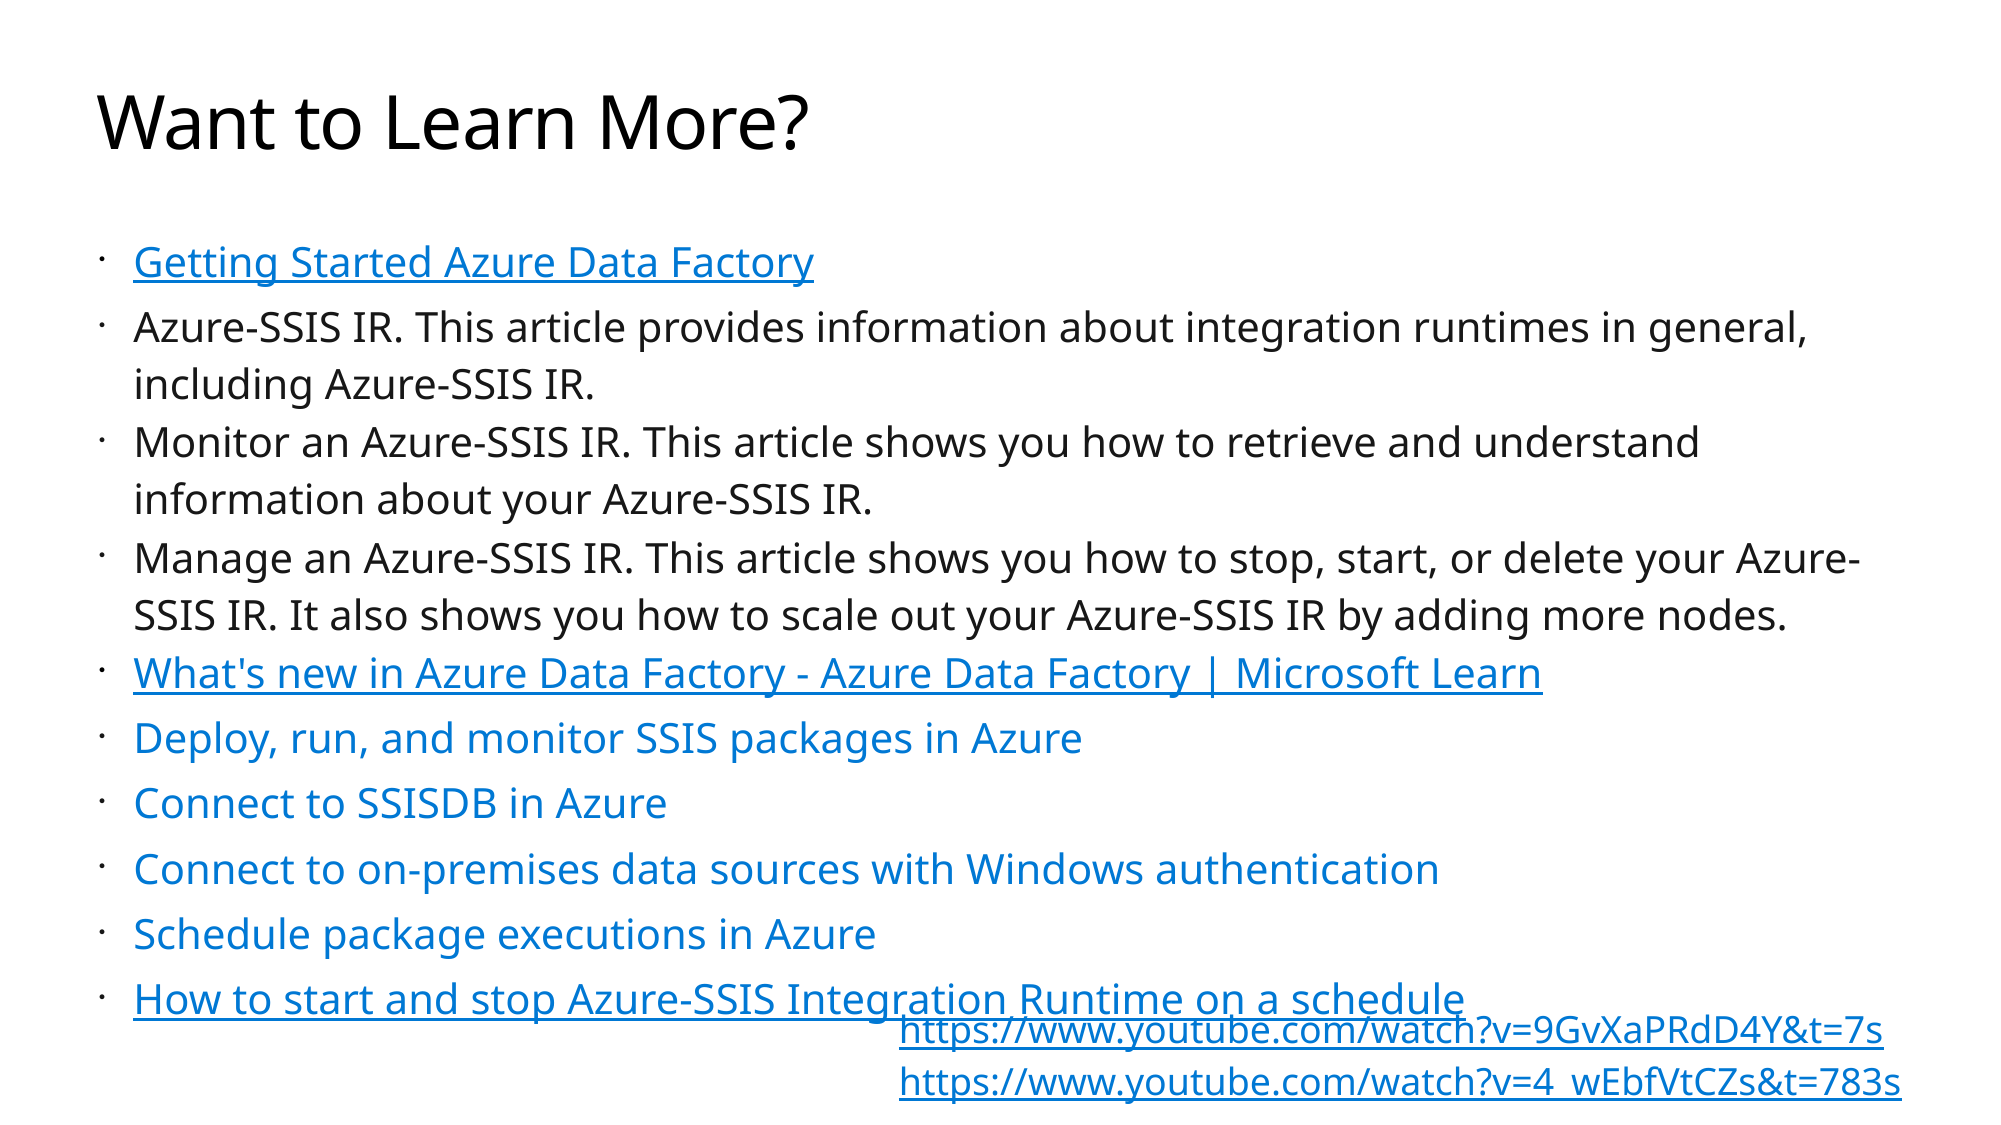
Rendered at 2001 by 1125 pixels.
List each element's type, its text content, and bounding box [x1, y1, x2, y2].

title Want to Learn More? [96, 75, 1904, 166]
text_box https://www.youtube.com/watch?v=9GvXaPRdD4Y&t=7s https://www.youtube.com/watch?v=4_wEbfVtCZs&t=783s [884, 999, 1955, 1116]
list Getting Started Azure Data Factory Azure-SSIS IR. This article provides information about integration runtimes in general, including Azure-SSIS IR. Monitor an Azure-SSIS IR. This article shows you how to retrieve and understand information about your Azure-SSIS IR. Manage an Azure-SSIS IR. This article shows you how to stop, start, or delete your Azure-SSIS IR. It also shows you how to scale out your Azure-SSIS IR by adding more nodes. What's new in Azure Data Factory - Azure Data Factory | Microsoft Learn Deploy, run, and monitor SSIS packages in Azure Connect to SSISDB in Azure Connect to on-premises data sources with Windows authentication Schedule package executions in Azure How to start and stop Azure-SSIS Integration Runtime on a schedule [95, 235, 1904, 983]
